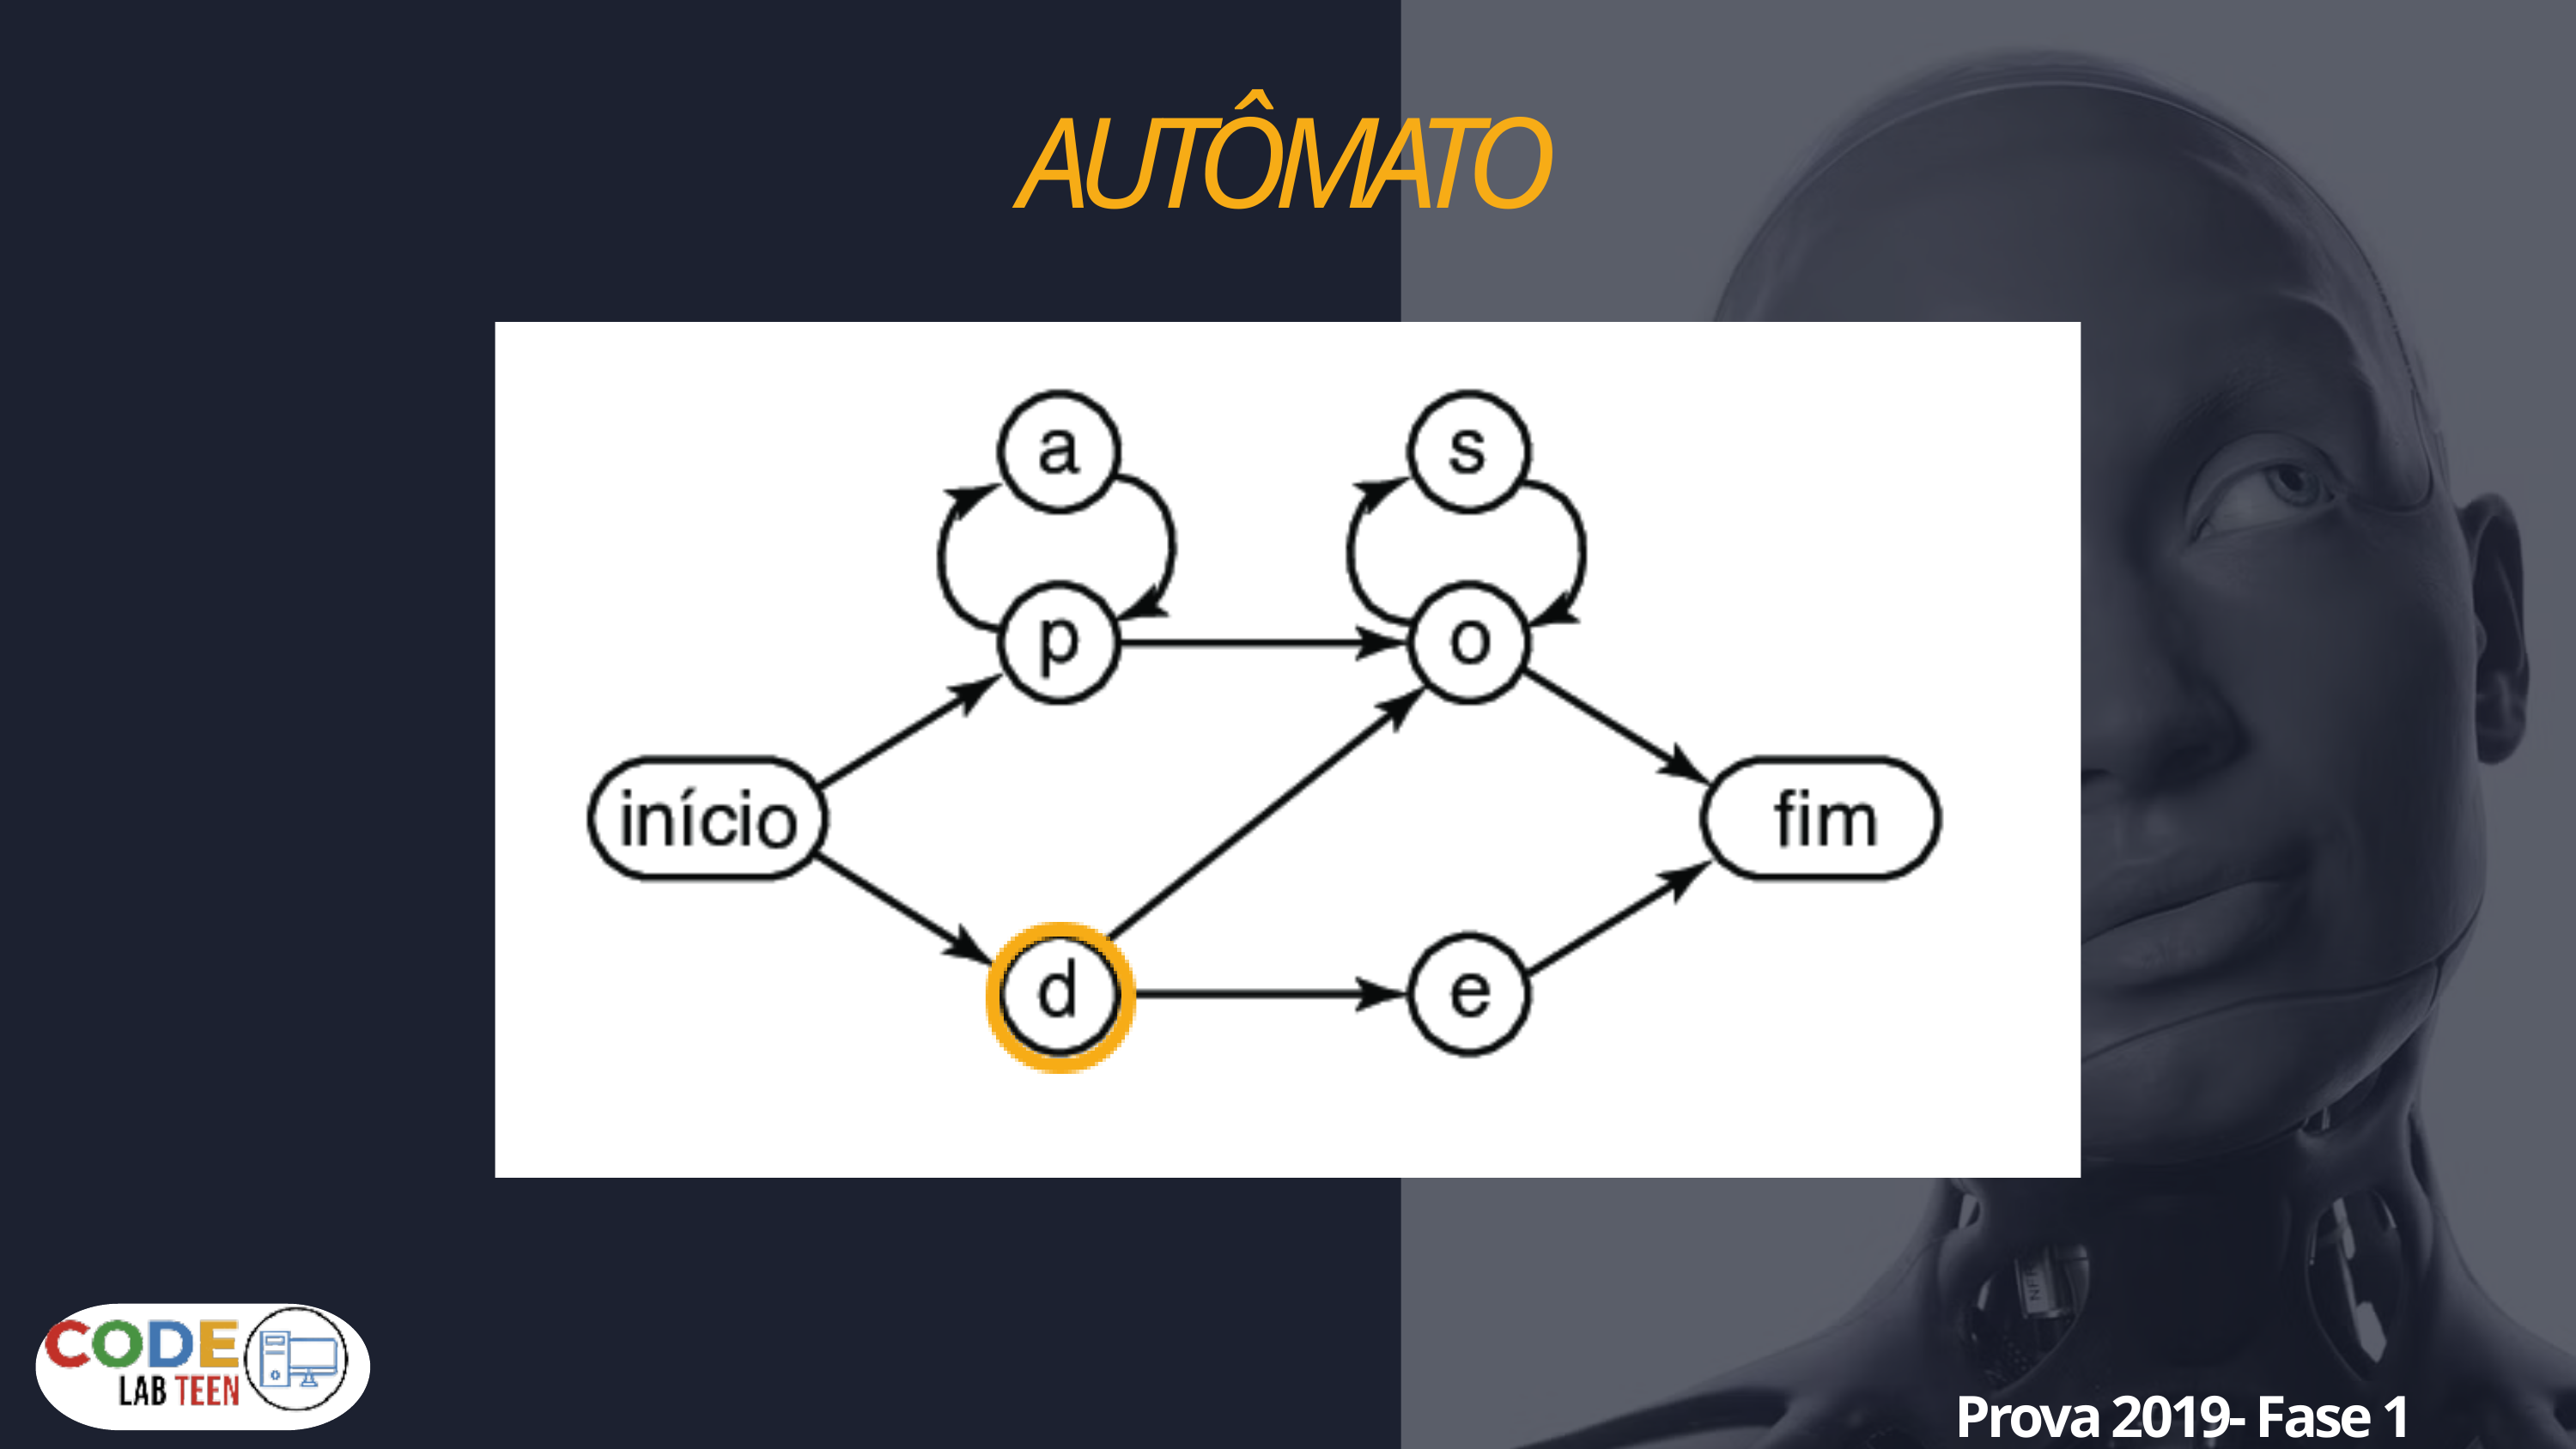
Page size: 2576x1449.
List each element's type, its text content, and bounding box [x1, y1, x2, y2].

text_box AUTÔMATO [173, 60, 1396, 233]
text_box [8, 1284, 398, 1449]
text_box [1400, 0, 2576, 1449]
text_box [985, 922, 1137, 1074]
text_box [495, 322, 1396, 1178]
